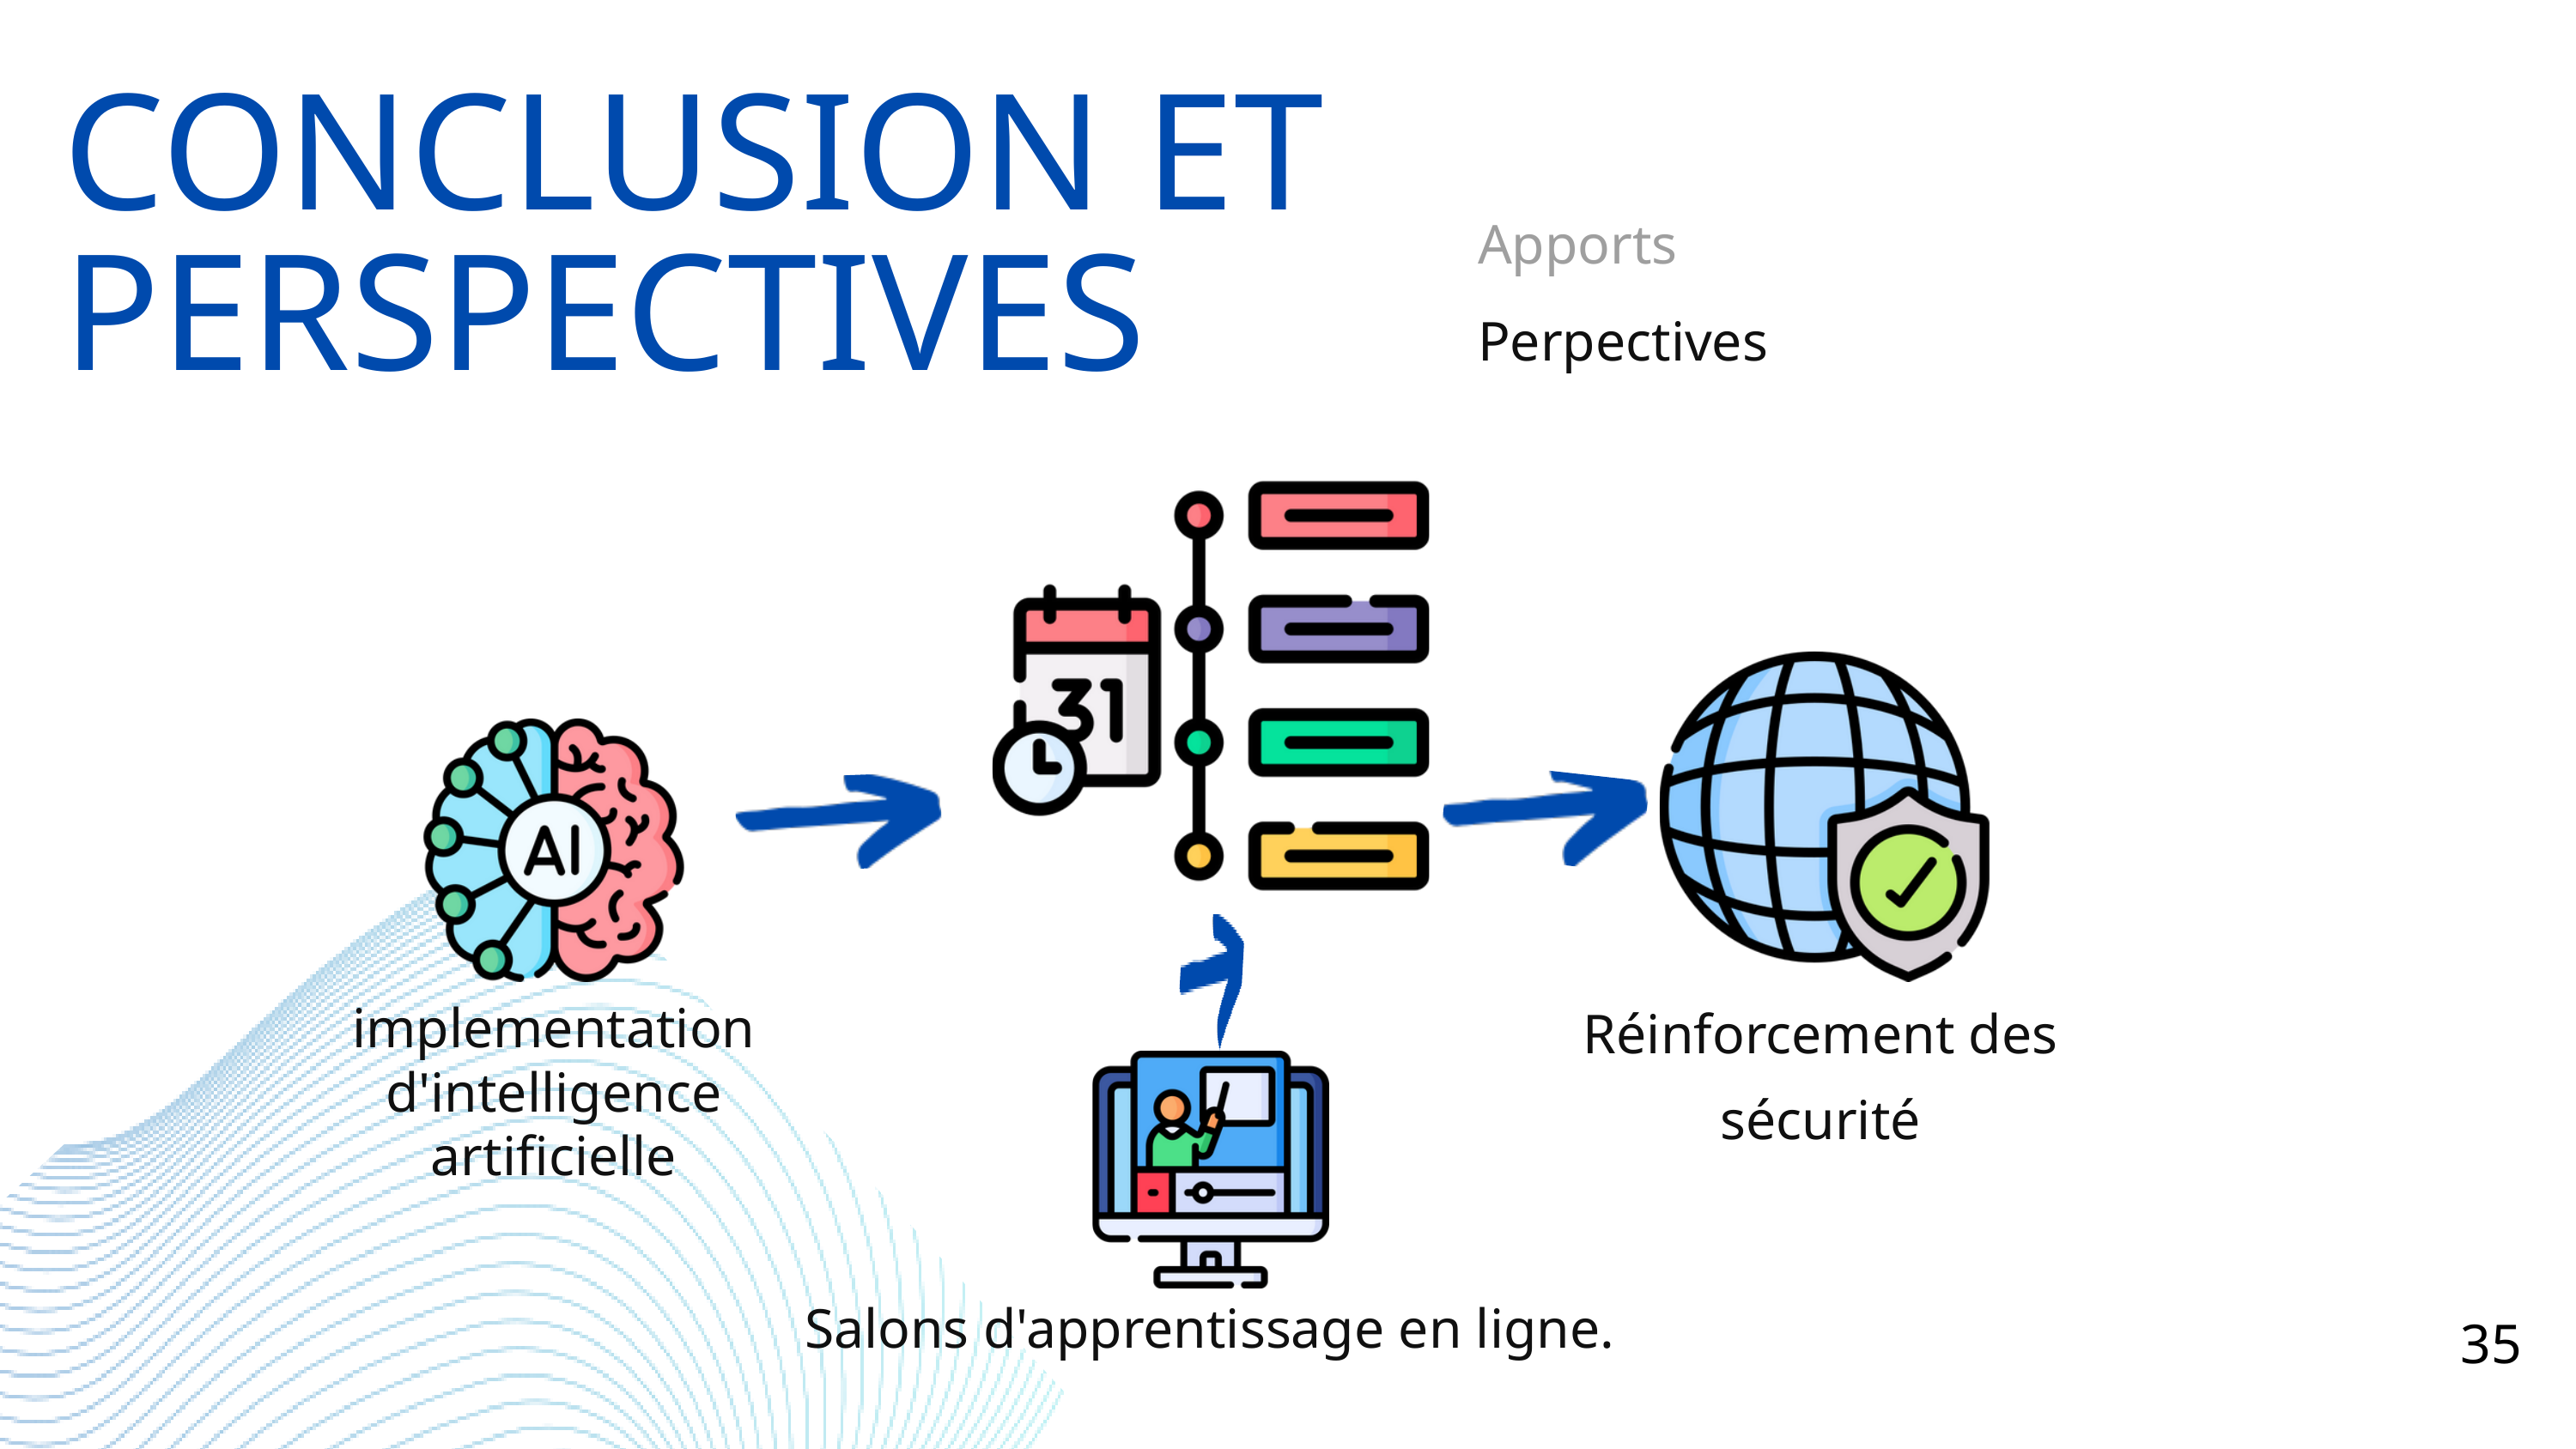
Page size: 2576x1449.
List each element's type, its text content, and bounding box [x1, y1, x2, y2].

text_box [1092, 1051, 1329, 1273]
text_box Perpectives [1478, 285, 2172, 372]
text_box [228, 815, 698, 994]
text_box [1176, 912, 1246, 1051]
text_box [1438, 759, 1650, 874]
text_box 35 [2459, 1288, 2523, 1375]
text_box CONCLUSION ET PERSPECTIVES [63, 81, 1801, 403]
text_box Apports [1478, 188, 2123, 275]
text_box [422, 718, 685, 982]
text_box Salons d'apprentissage en ligne. [554, 1273, 1868, 1360]
text_box Réinforcement des sécurité [1544, 979, 2098, 1150]
text_box [992, 467, 1430, 905]
text_box implementation d'intelligence artificielle [114, 994, 993, 1186]
text_box [0, 1098, 1108, 1449]
text_box [734, 771, 944, 874]
text_box [1659, 652, 1990, 979]
